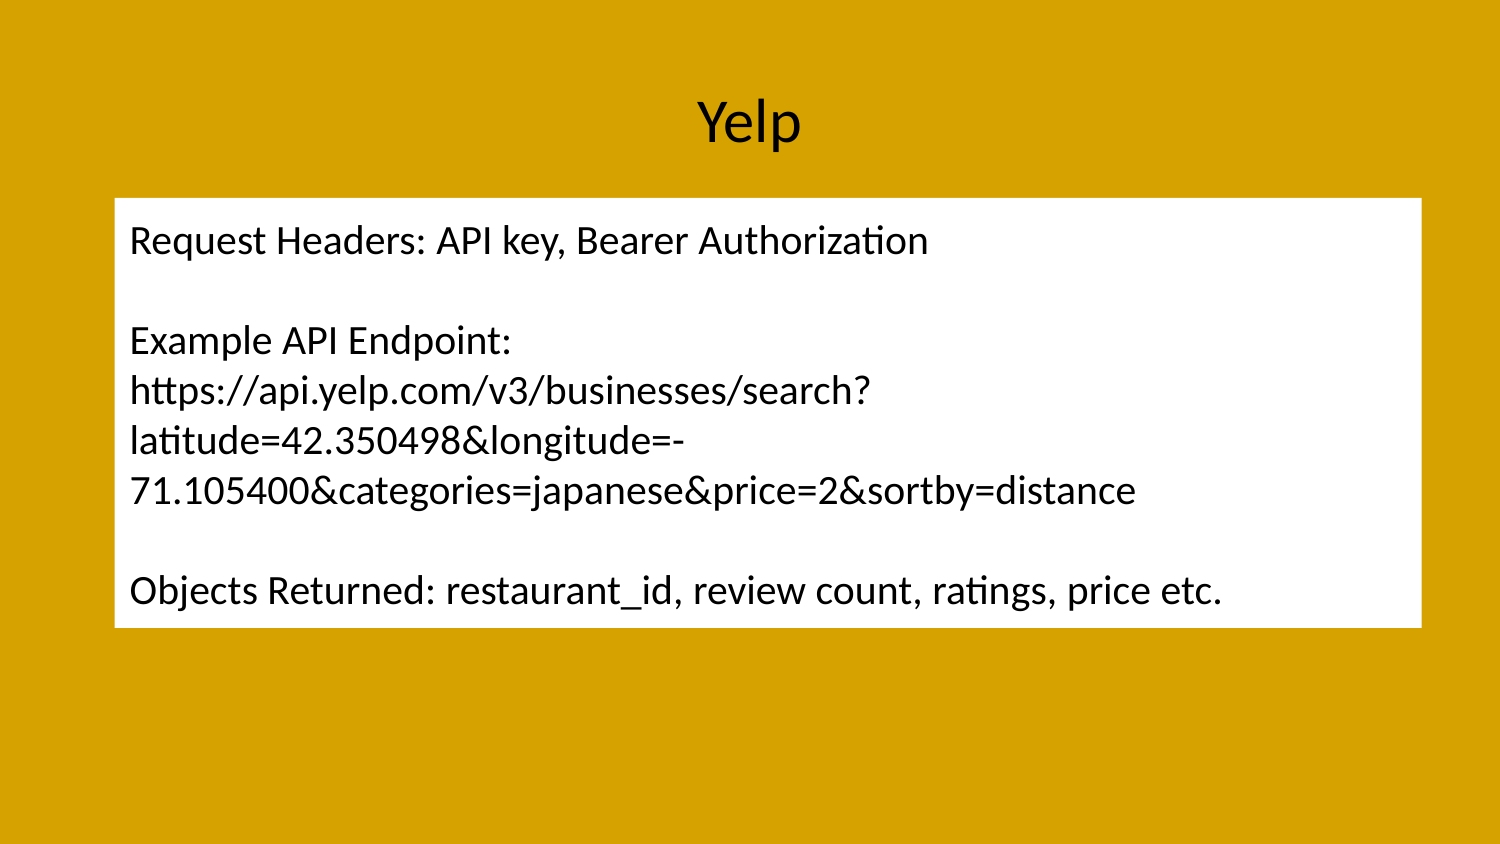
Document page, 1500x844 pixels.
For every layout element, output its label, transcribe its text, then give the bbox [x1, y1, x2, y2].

text_box Yelp [530, 65, 970, 171]
text_box Request Headers: API key, Bearer Authorization Example API Endpoint: https://api.yelp.com/v3/businesses/search?latitude=42.350498&longitude=-71.105400&categories=japanese&price=2&sortby=distance Objects Returned: restaurant_id, review count, ratings, price etc. [114, 197, 1422, 628]
